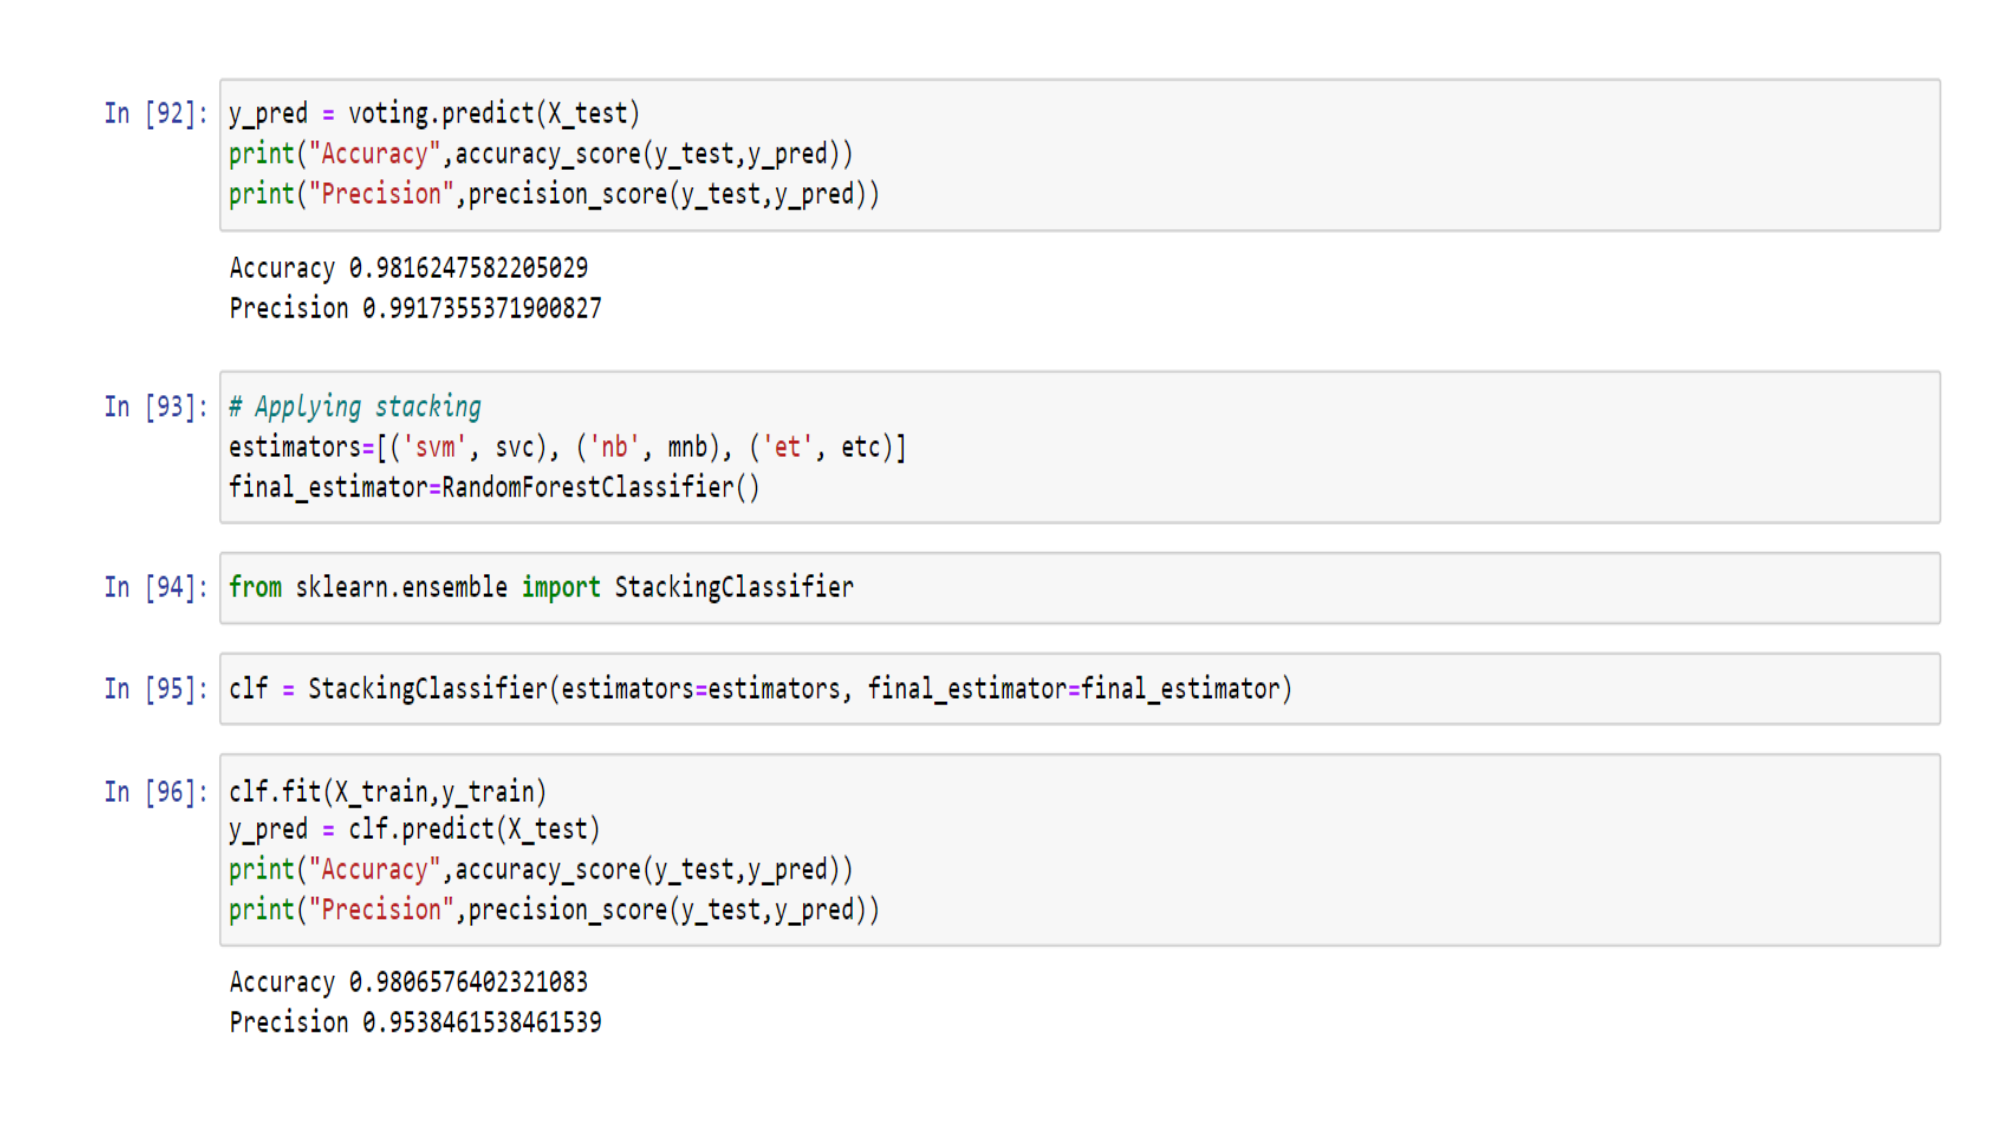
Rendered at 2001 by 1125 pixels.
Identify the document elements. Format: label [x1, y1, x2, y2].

picture [48, 41, 1952, 1084]
